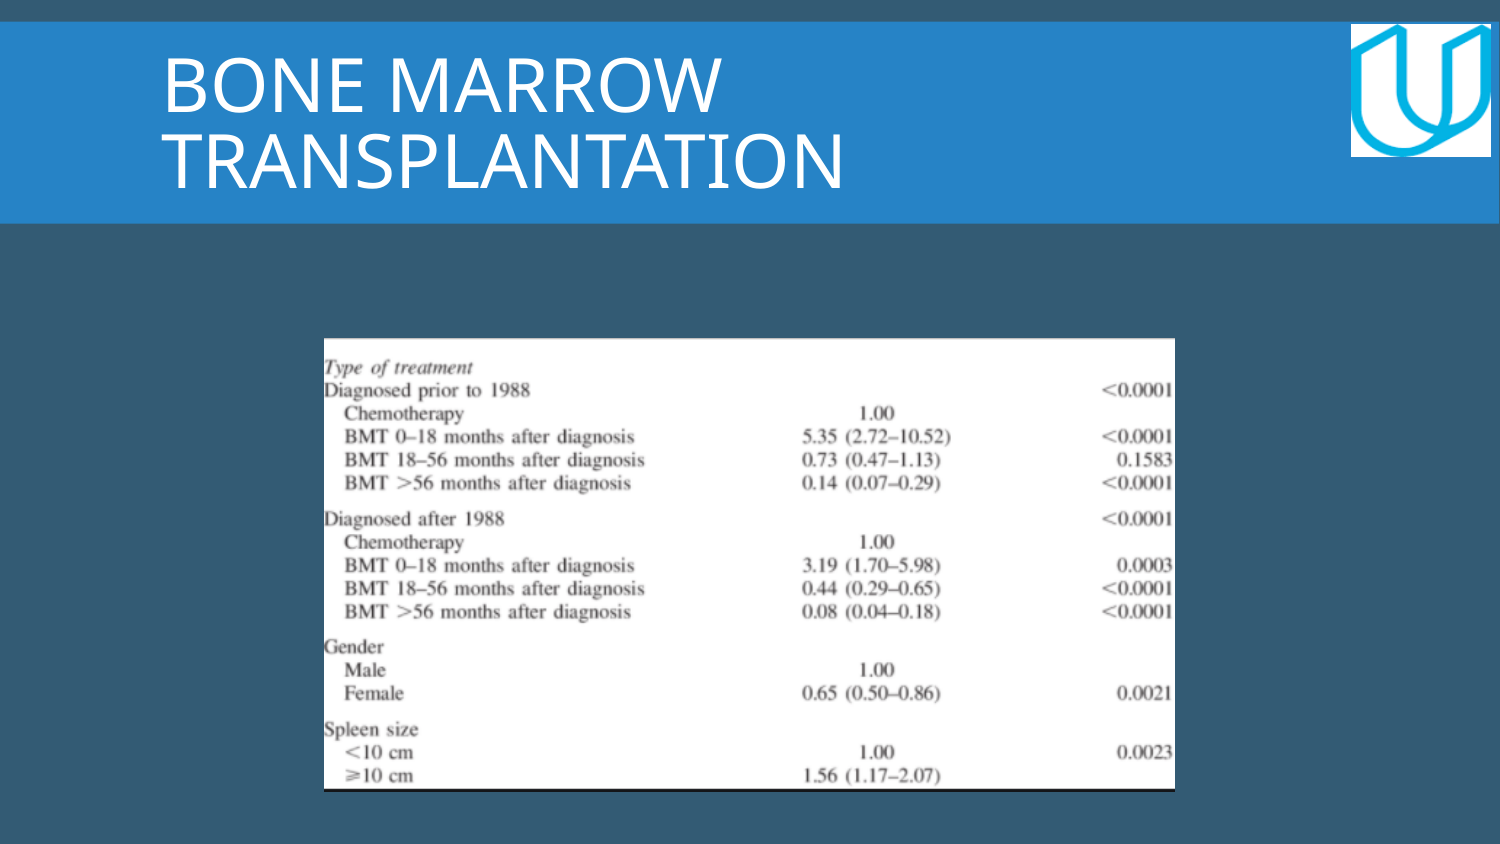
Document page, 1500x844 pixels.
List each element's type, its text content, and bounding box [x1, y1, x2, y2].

picture [1352, 121, 1396, 157]
picture [1351, 24, 1395, 48]
picture [1362, 36, 1433, 147]
picture [1483, 24, 1491, 29]
picture [1400, 24, 1480, 125]
picture [1449, 36, 1480, 125]
picture [1408, 95, 1491, 157]
text_box [147, 247, 1352, 765]
text_box BONE MARROW TRANSPLANTATION [147, 34, 1352, 221]
picture [324, 338, 1175, 792]
